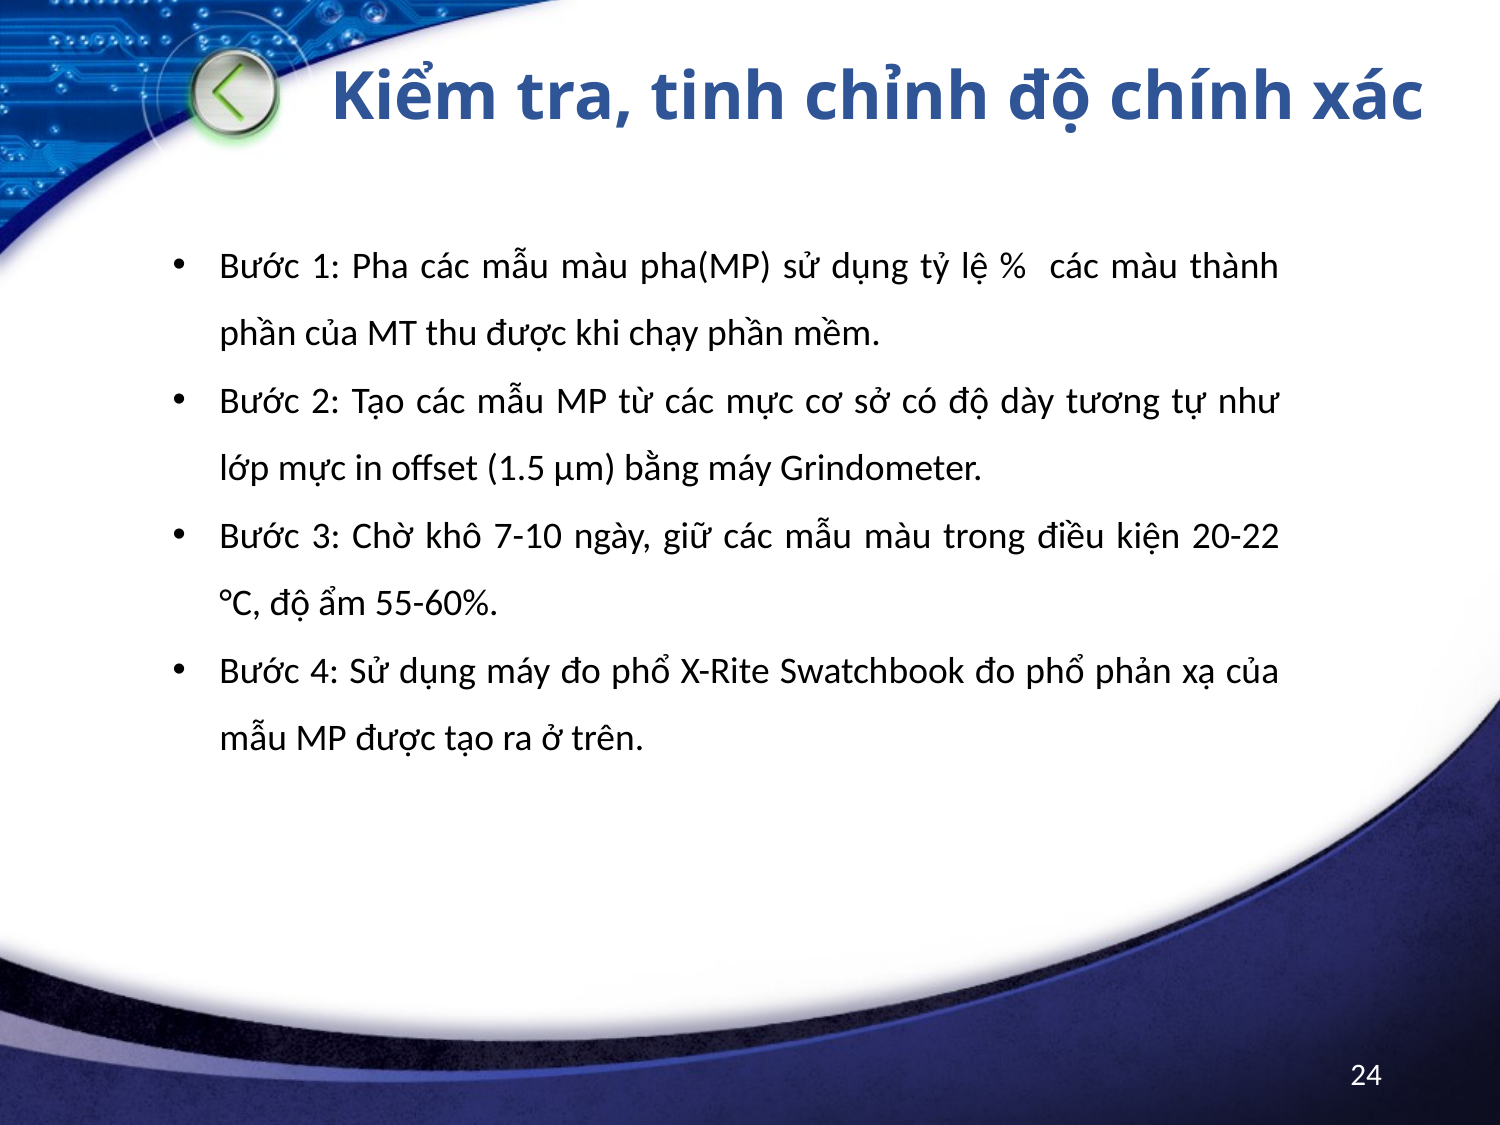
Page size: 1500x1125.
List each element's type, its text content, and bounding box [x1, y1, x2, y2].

title Kiểm tra, tinh chỉnh độ chính xác [315, 51, 1453, 144]
text_box Bước 1: Pha các mẫu màu pha(MP) sử dụng tỷ lệ % các màu thành phần của MT thu được khi chạy phần mềm. Bước 2: Tạo các mẫu MP từ các mực cơ sở có độ dày tương tự như lớp mực in offset (1.5 µm) bằng máy Grindometer. Bước 3: Chờ khô 7-10 ngày, giữ các mẫu màu trong điều kiện 20-22 °C, độ ẩm 55-60%. Bước 4: Sử dụng máy đo phổ X-Rite Swatchbook đo phổ phản xạ của mẫu MP được tạo ra ở trên. [157, 210, 1296, 766]
picture [0, 0, 1500, 1125]
slide_number 24 [1059, 1042, 1397, 1103]
